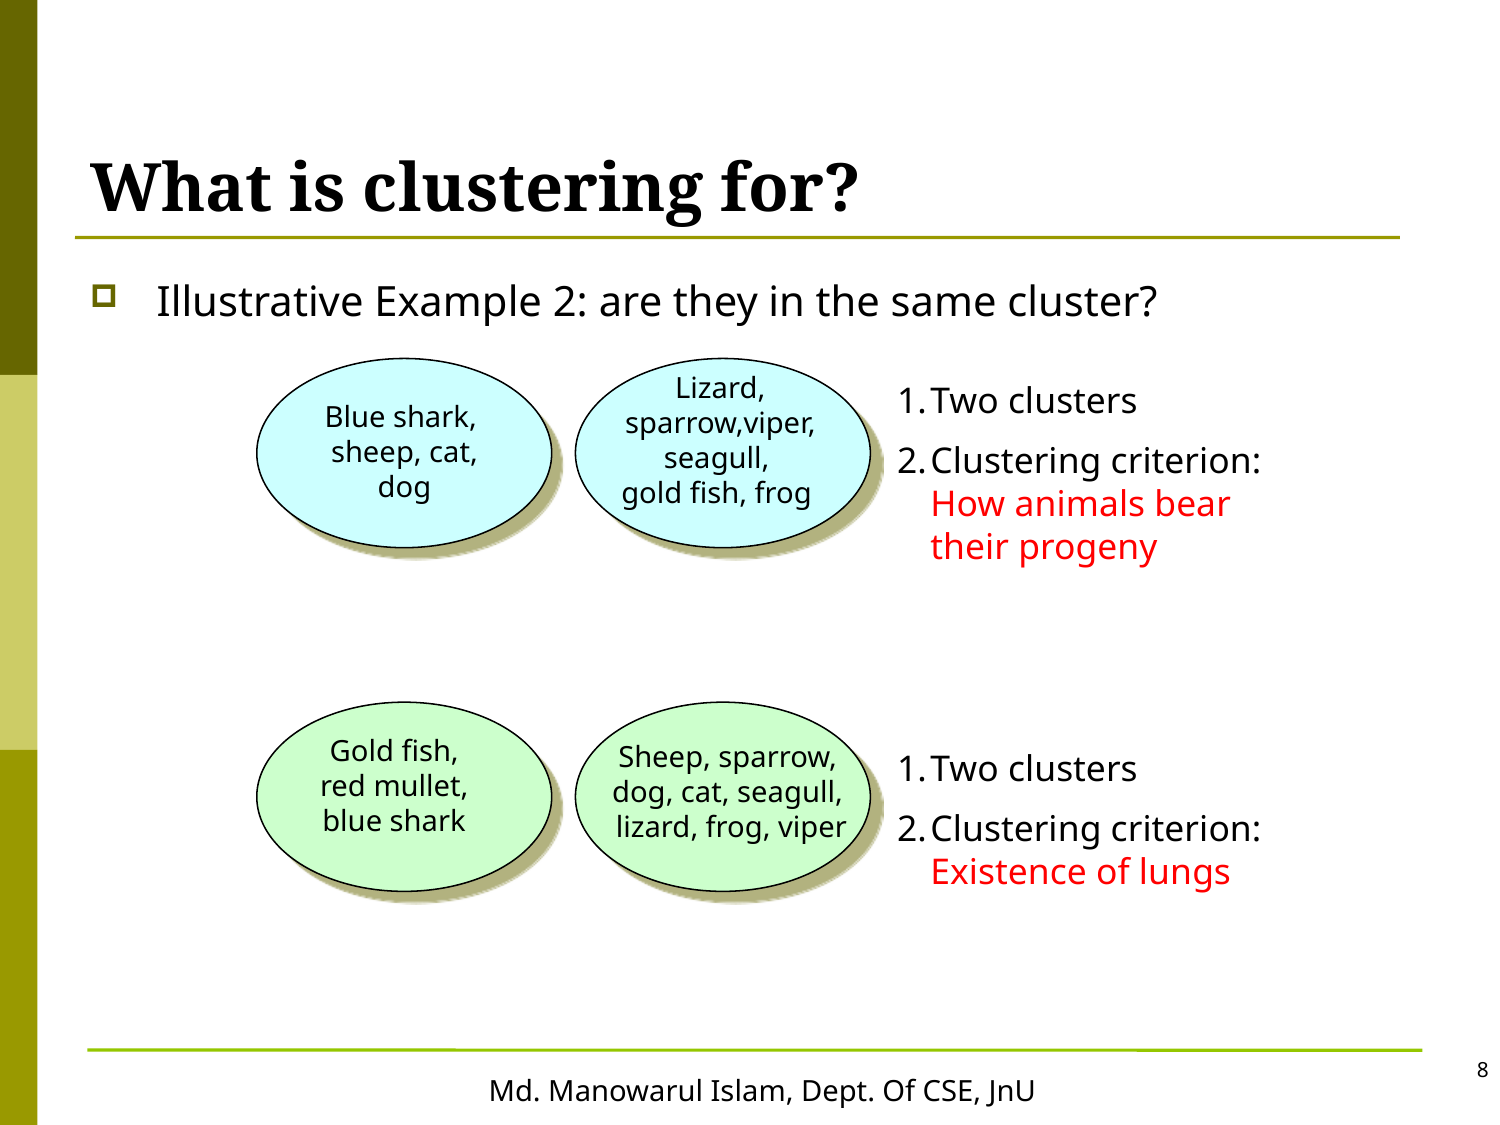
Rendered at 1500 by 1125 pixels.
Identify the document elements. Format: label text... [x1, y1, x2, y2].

title What is clustering for? [74, 45, 1426, 233]
list Illustrative Example 2: are they in the same cluster? [74, 262, 1426, 1006]
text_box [256, 358, 1351, 580]
slide_number 8 [1149, 1051, 1500, 1125]
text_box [256, 701, 1313, 905]
